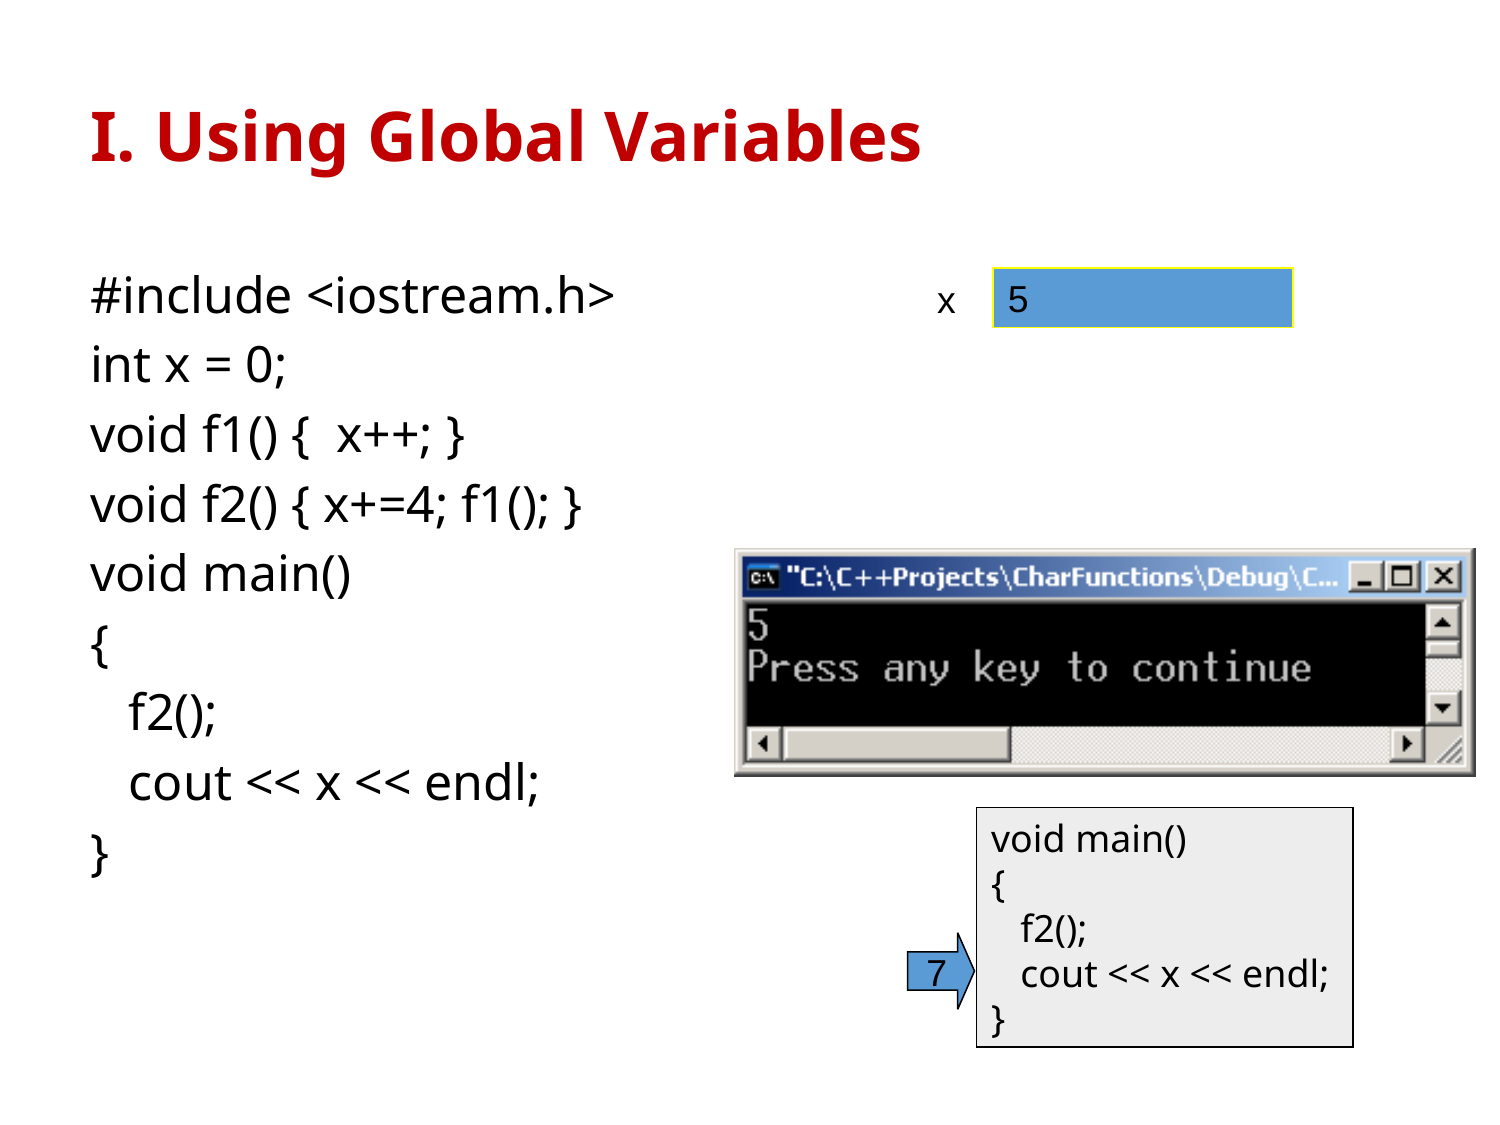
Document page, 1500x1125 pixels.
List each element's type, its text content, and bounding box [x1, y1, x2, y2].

title I. Using Global Variables [75, 45, 1425, 233]
text_box 7 [907, 932, 975, 1010]
text_box x [922, 268, 977, 328]
text_box void main() { f2(); cout << x << endl; } [976, 807, 1353, 1048]
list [734, 548, 1476, 778]
list #include <iostream.h> int x = 0; void f1() { x++; } void f2() { x+=4; f1(); } void main() { f2(); cout << x << endl; } [75, 262, 738, 1006]
text_box 5 [993, 267, 1294, 328]
